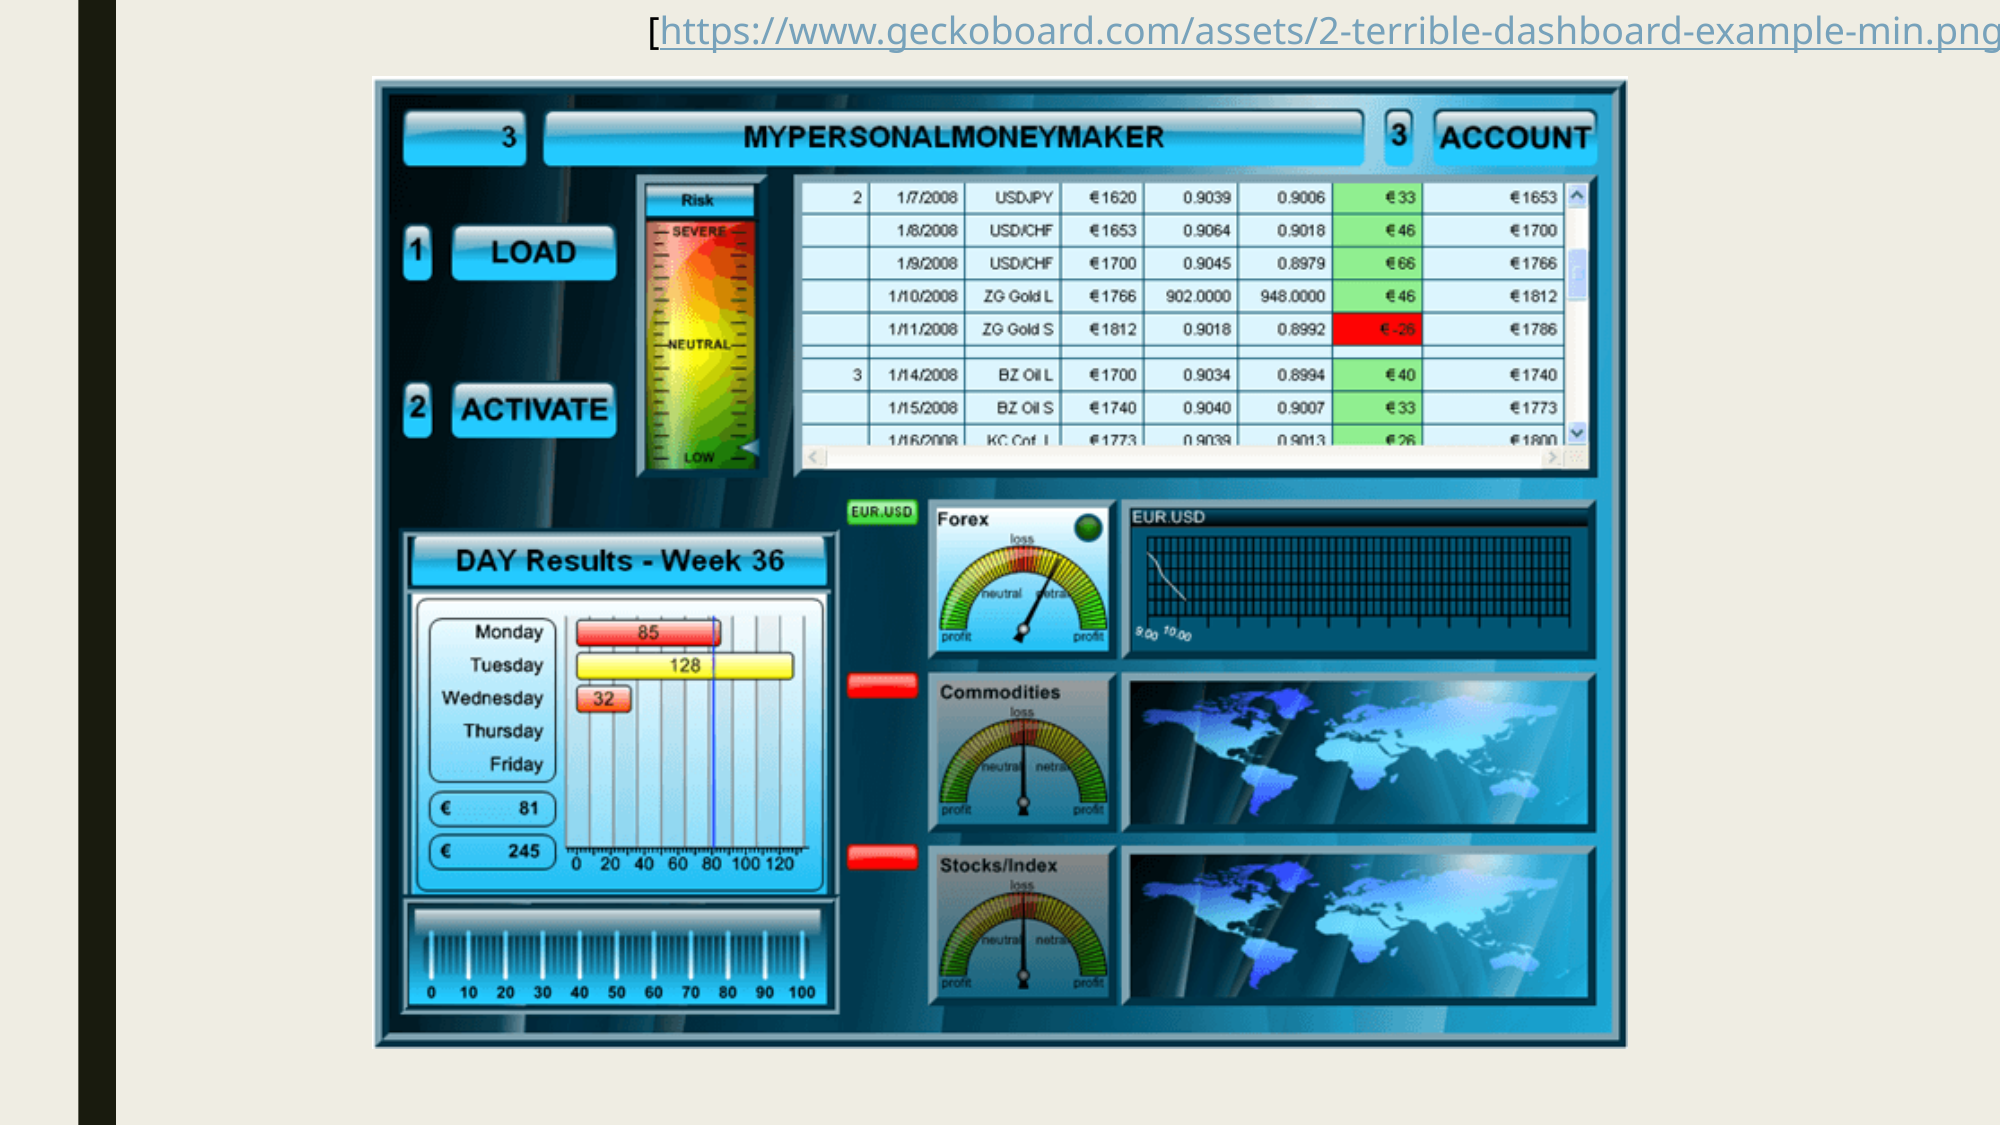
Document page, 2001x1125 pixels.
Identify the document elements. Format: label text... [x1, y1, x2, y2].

picture [372, 76, 1628, 1049]
text_box [https://www.geckoboard.com/assets/2-terrible-dashboard-example-min.png] [632, 0, 2000, 66]
